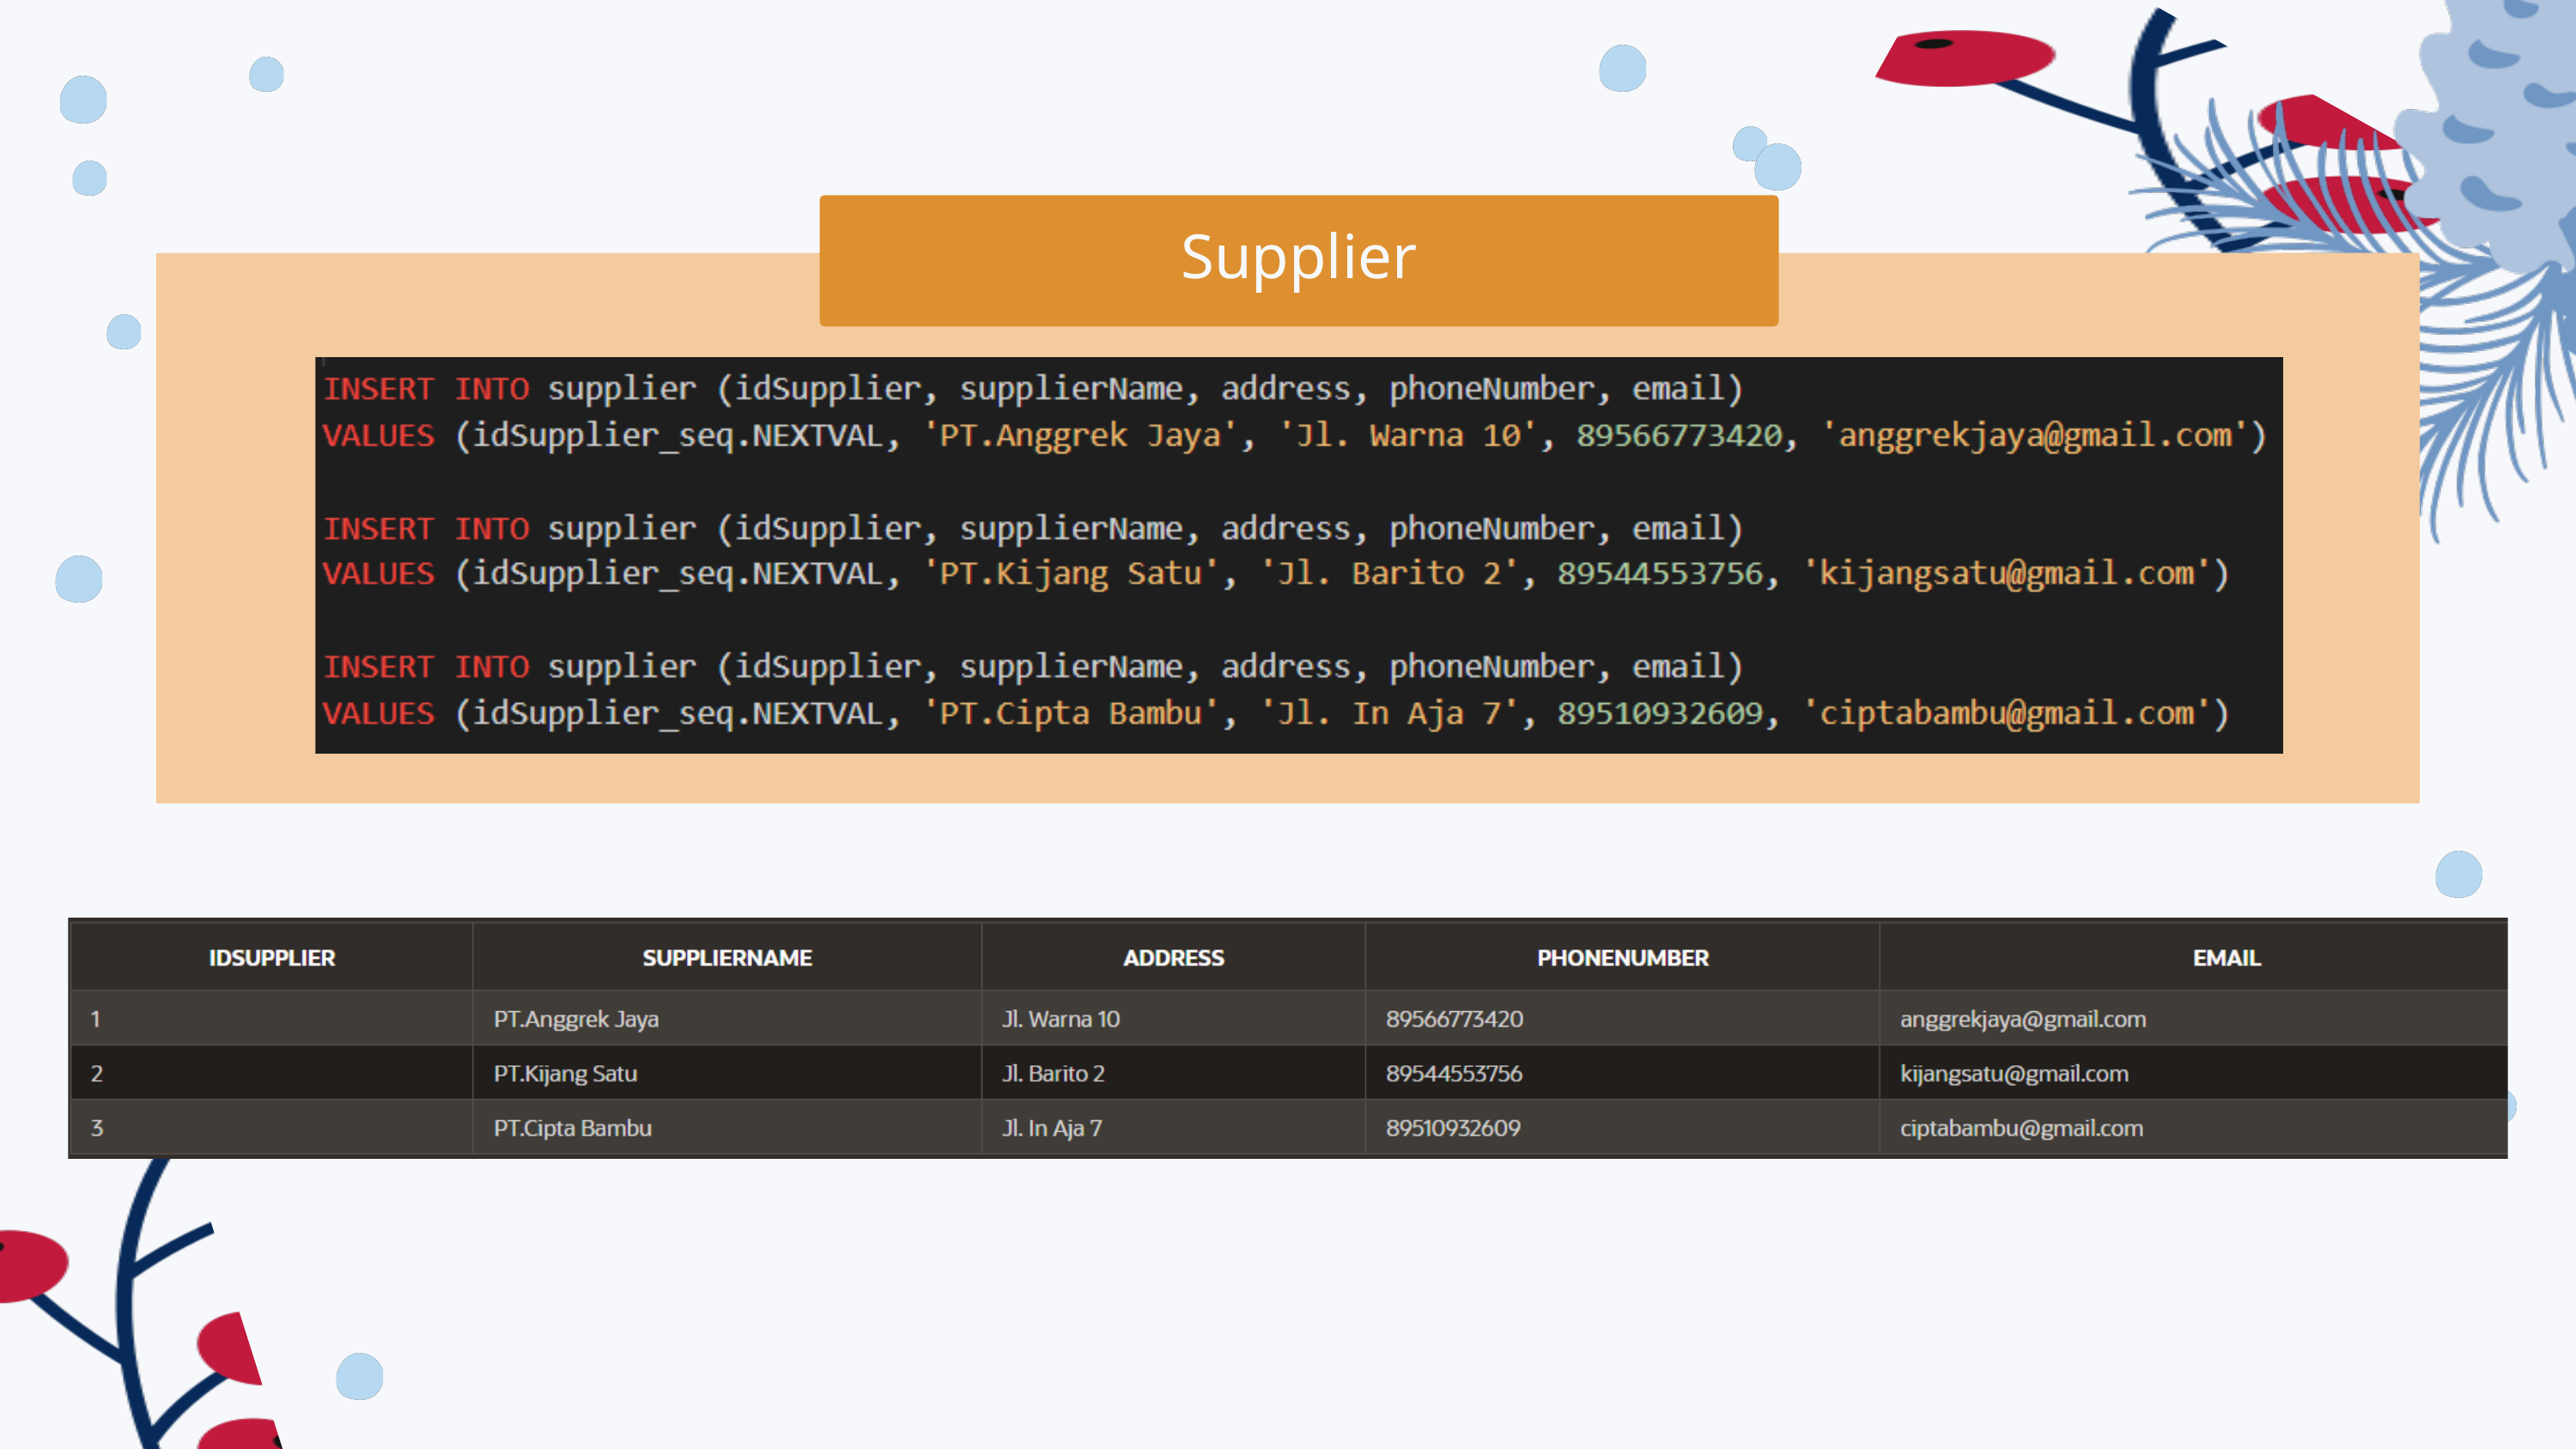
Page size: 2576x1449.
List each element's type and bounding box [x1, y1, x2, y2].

text_box [1599, 45, 1647, 92]
text_box [819, 195, 1779, 327]
text_box [0, 1095, 283, 1449]
text_box [249, 57, 284, 92]
text_box [336, 1353, 384, 1401]
text_box [1733, 126, 1768, 161]
text_box [1861, 0, 2128, 251]
text_box [2508, 1088, 2517, 1124]
text_box [68, 918, 2508, 1159]
text_box [72, 161, 107, 196]
text_box [55, 555, 103, 603]
text_box [155, 252, 2421, 804]
text_box [106, 314, 142, 349]
text_box [2128, 0, 2576, 579]
text_box [1754, 143, 1801, 191]
text_box [59, 76, 107, 124]
text_box [2435, 851, 2483, 898]
